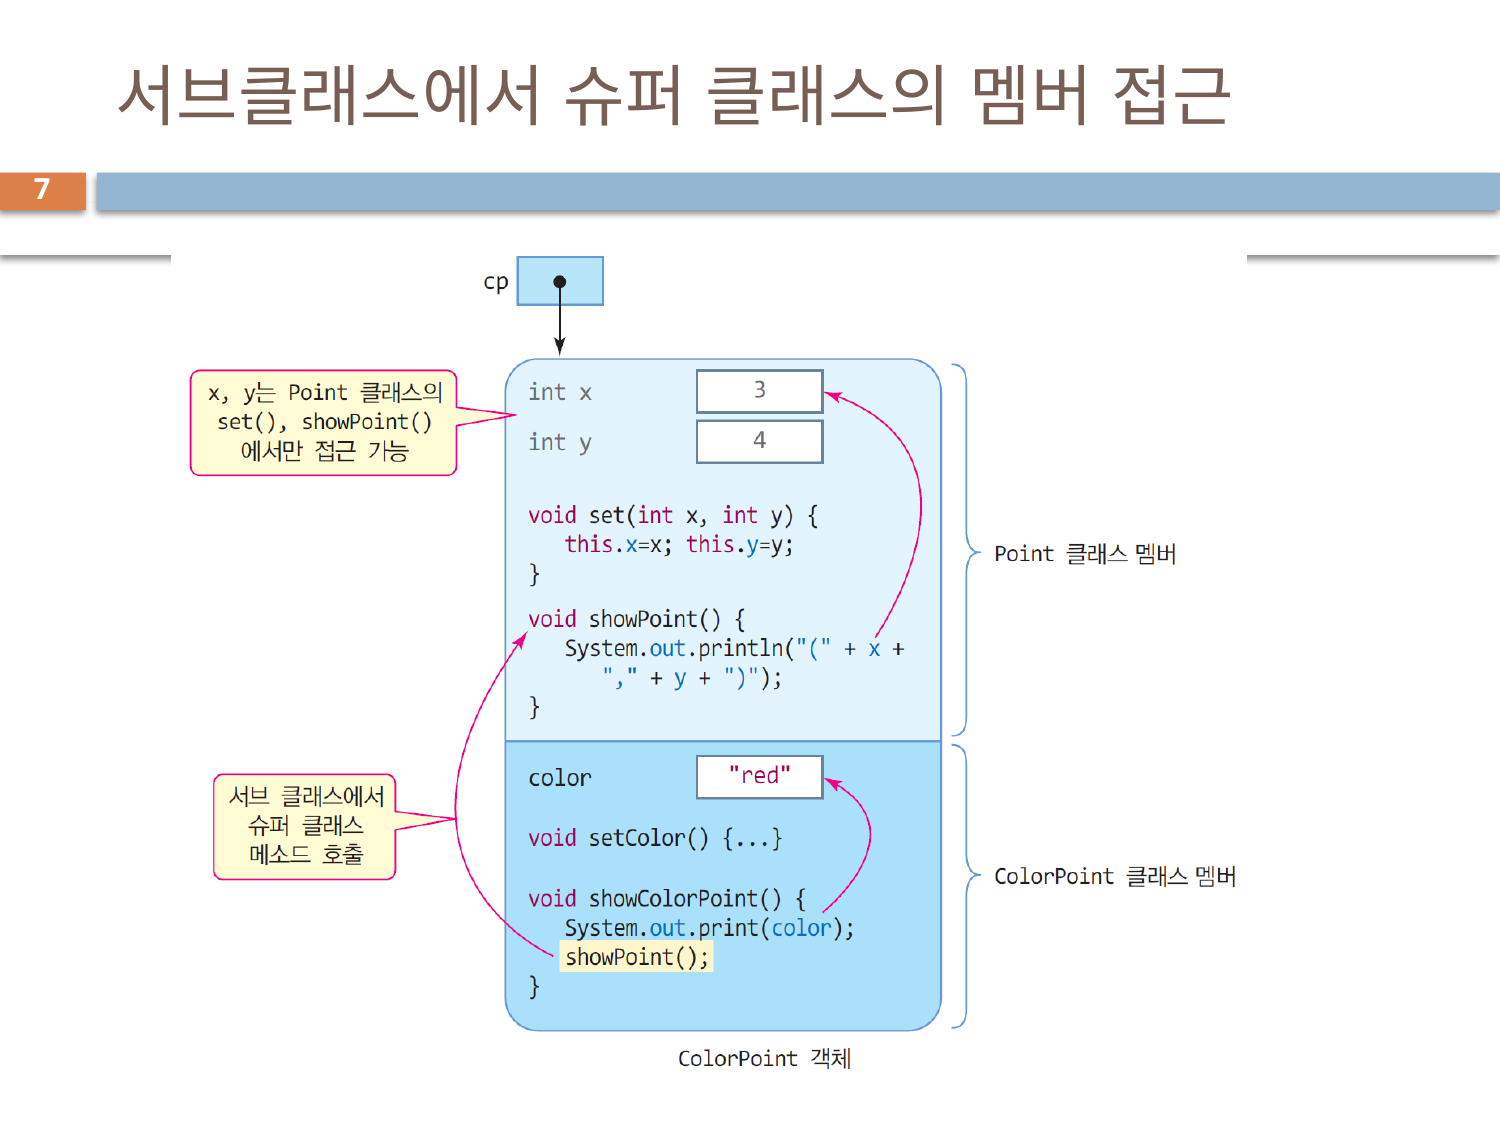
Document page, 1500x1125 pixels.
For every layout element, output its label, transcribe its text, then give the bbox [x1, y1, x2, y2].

slide_number 7 [0, 170, 87, 211]
title 서브클래스에서 슈퍼 클래스의 멤버 접근 [100, 37, 1438, 149]
picture [170, 231, 1247, 1086]
